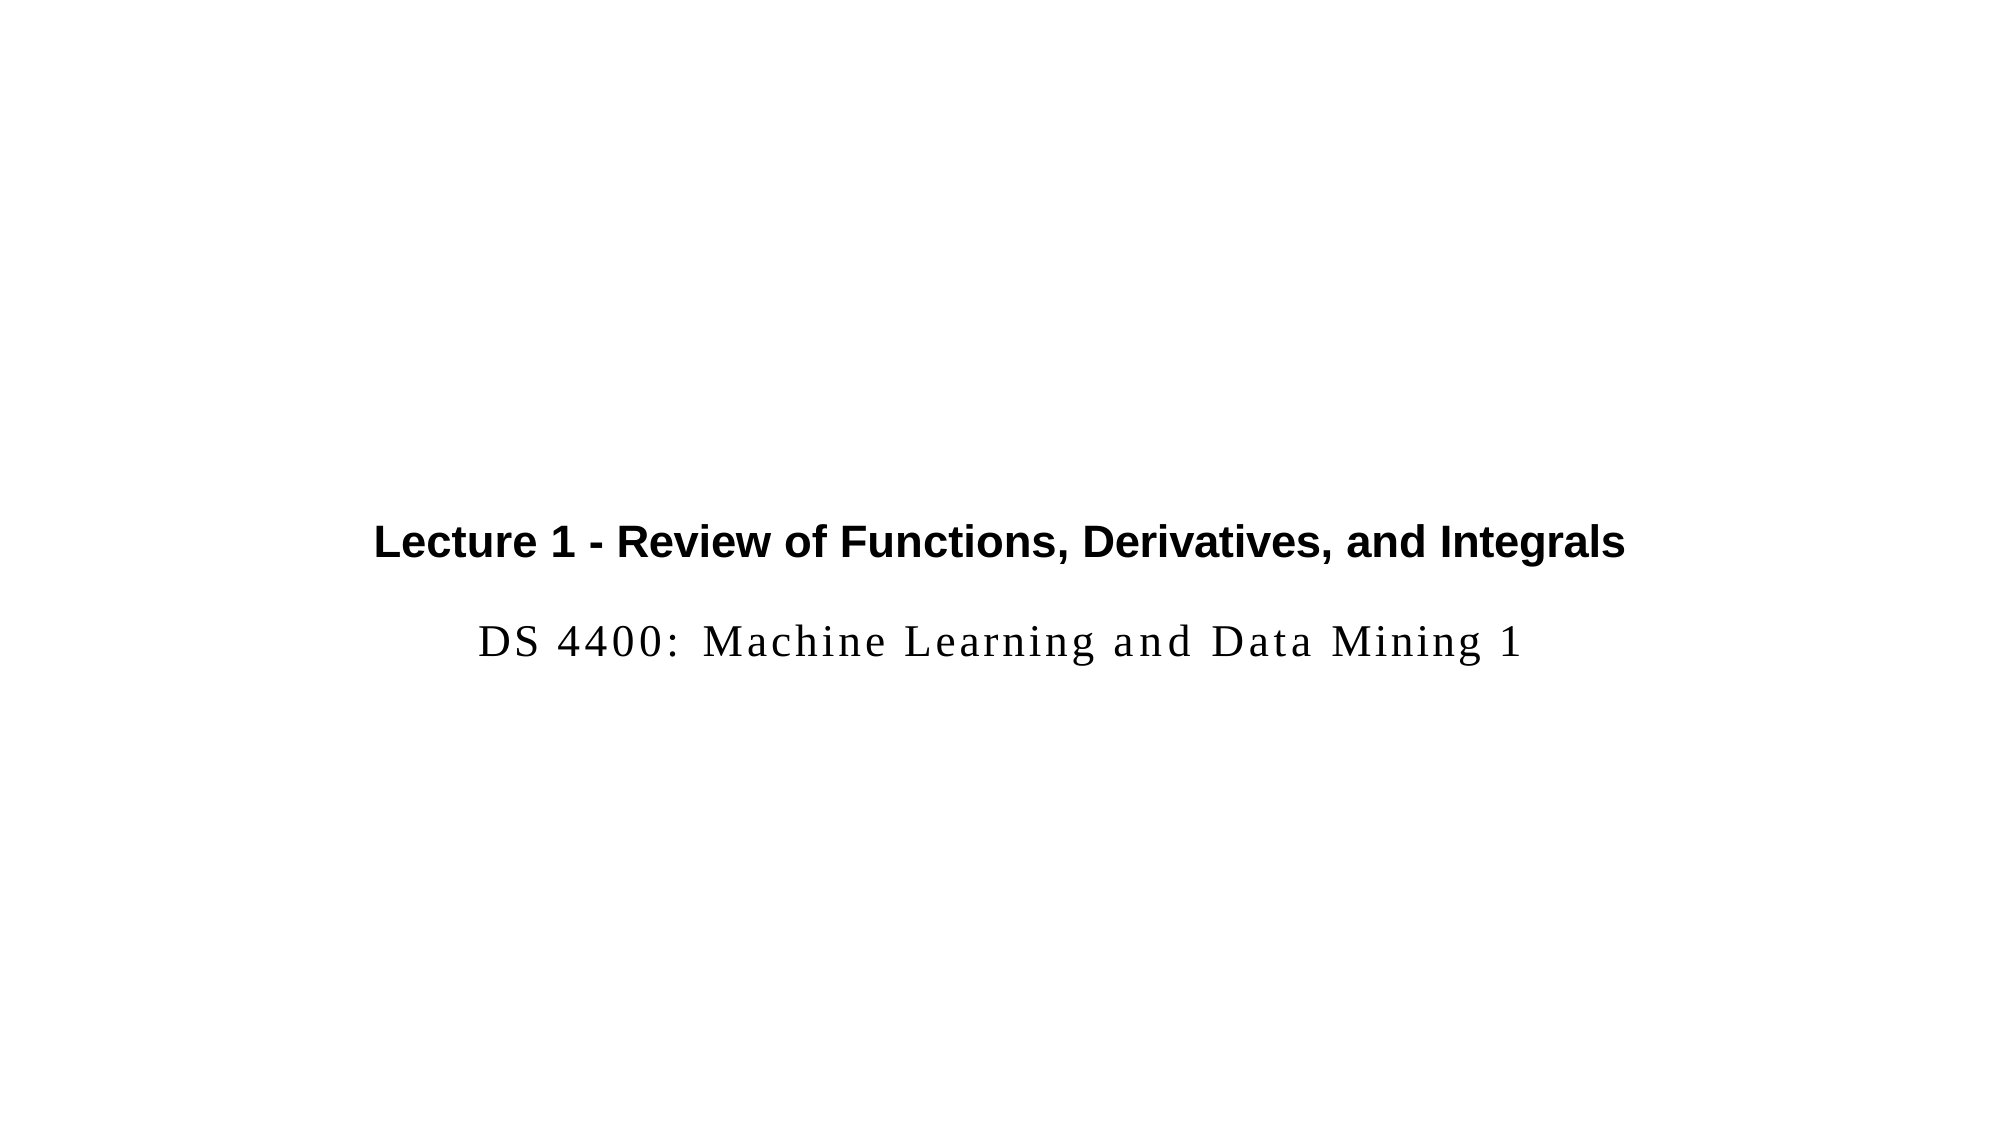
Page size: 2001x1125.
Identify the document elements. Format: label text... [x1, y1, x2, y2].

text_box Lecture 1 - Review of Functions, Derivatives, and Integrals DS 4400: Machine Learning and Data Mining 1 [372, 508, 1628, 666]
